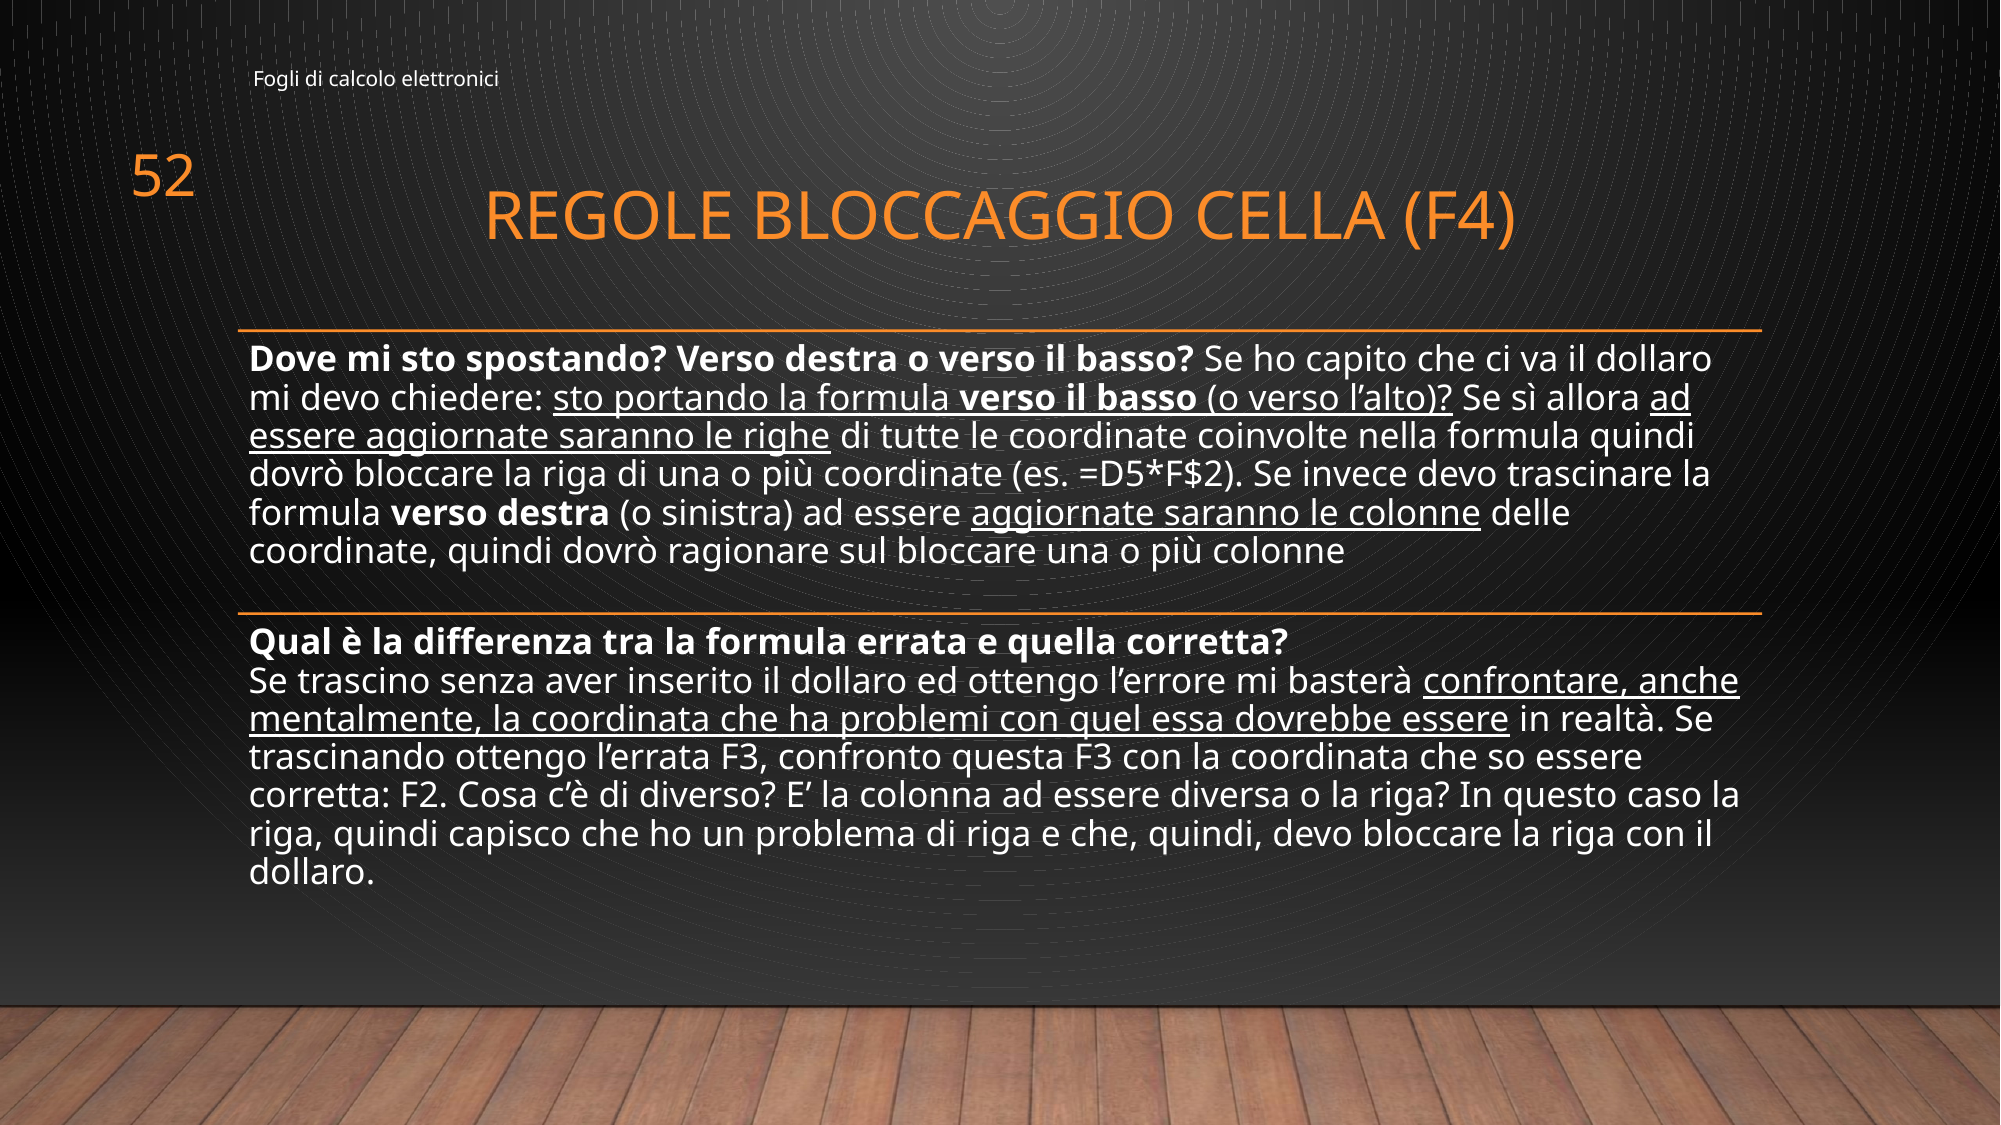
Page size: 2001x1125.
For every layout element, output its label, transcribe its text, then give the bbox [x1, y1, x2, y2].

title Regole bloccaggio cella (F4) [238, 131, 1763, 305]
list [237, 330, 1763, 897]
footer Fogli di calcolo elettronici [238, 54, 1162, 105]
slide_number 52 [78, 131, 212, 214]
picture [0, 1005, 2000, 1125]
